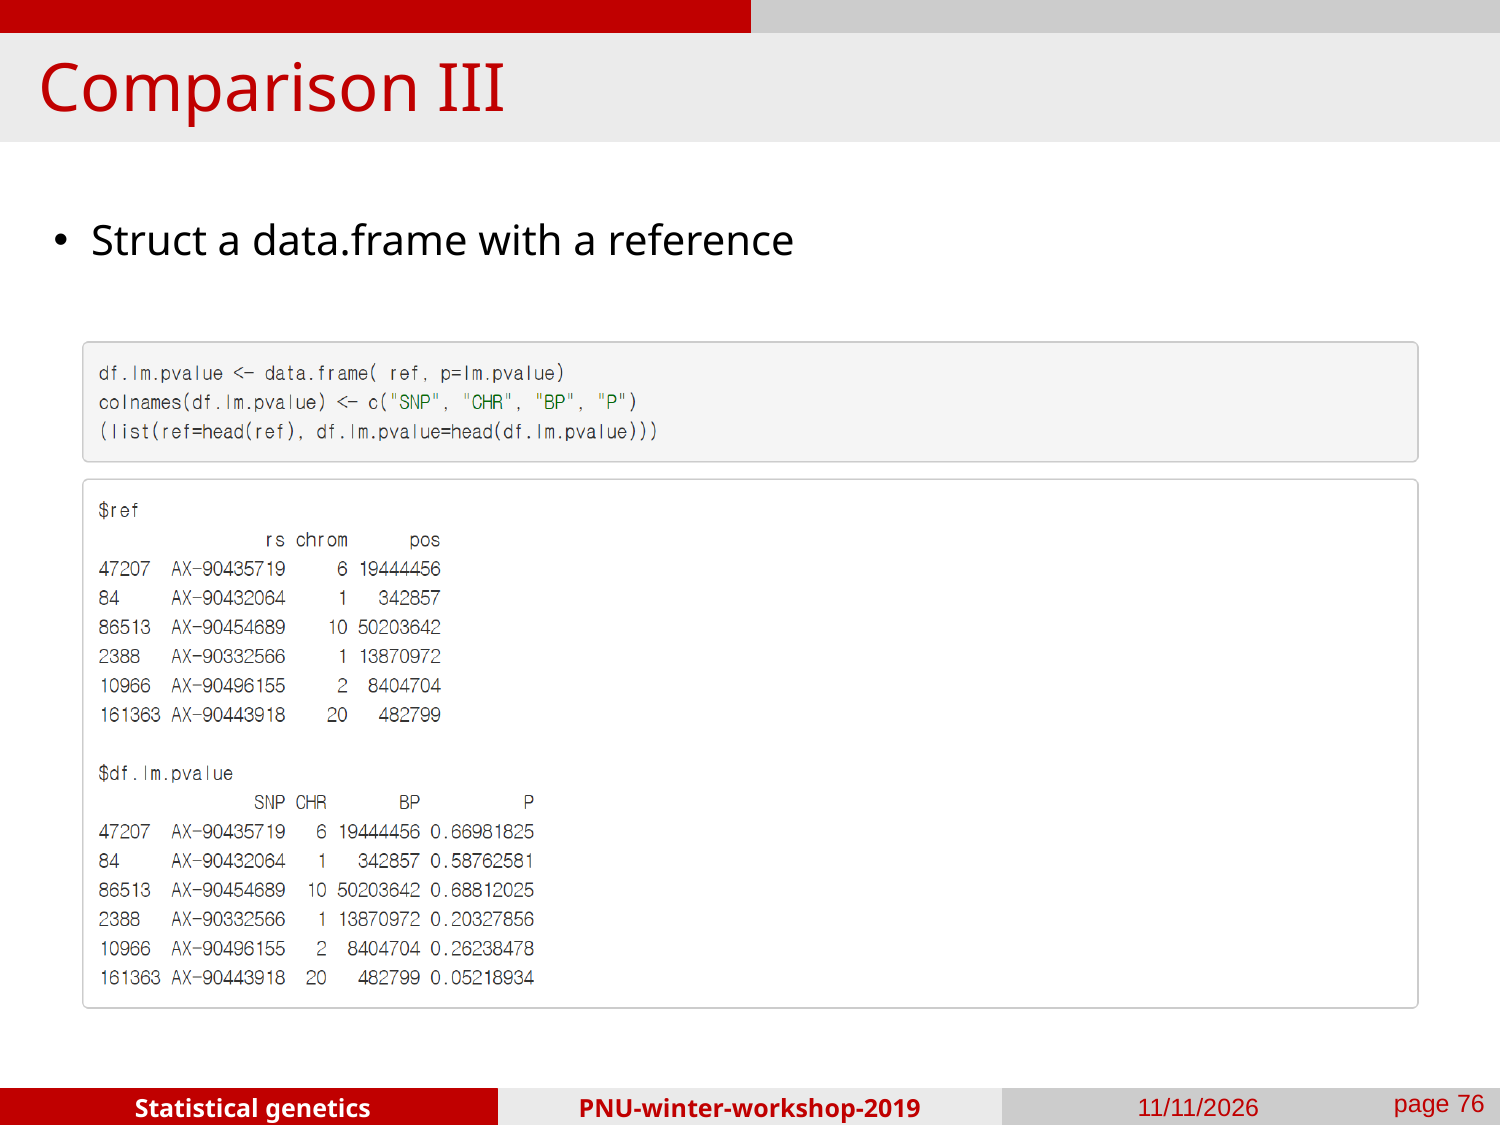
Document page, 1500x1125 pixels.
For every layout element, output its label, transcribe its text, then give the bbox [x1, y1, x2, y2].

footer PNU-winter-workshop-2019 [496, 1088, 1004, 1125]
picture [78, 338, 1422, 1012]
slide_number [1004, 1088, 1162, 1125]
list Struct a data.frame with a reference [38, 181, 1462, 933]
slide_number page 75 [1162, 1088, 1500, 1125]
title Comparison III [0, 33, 1500, 138]
